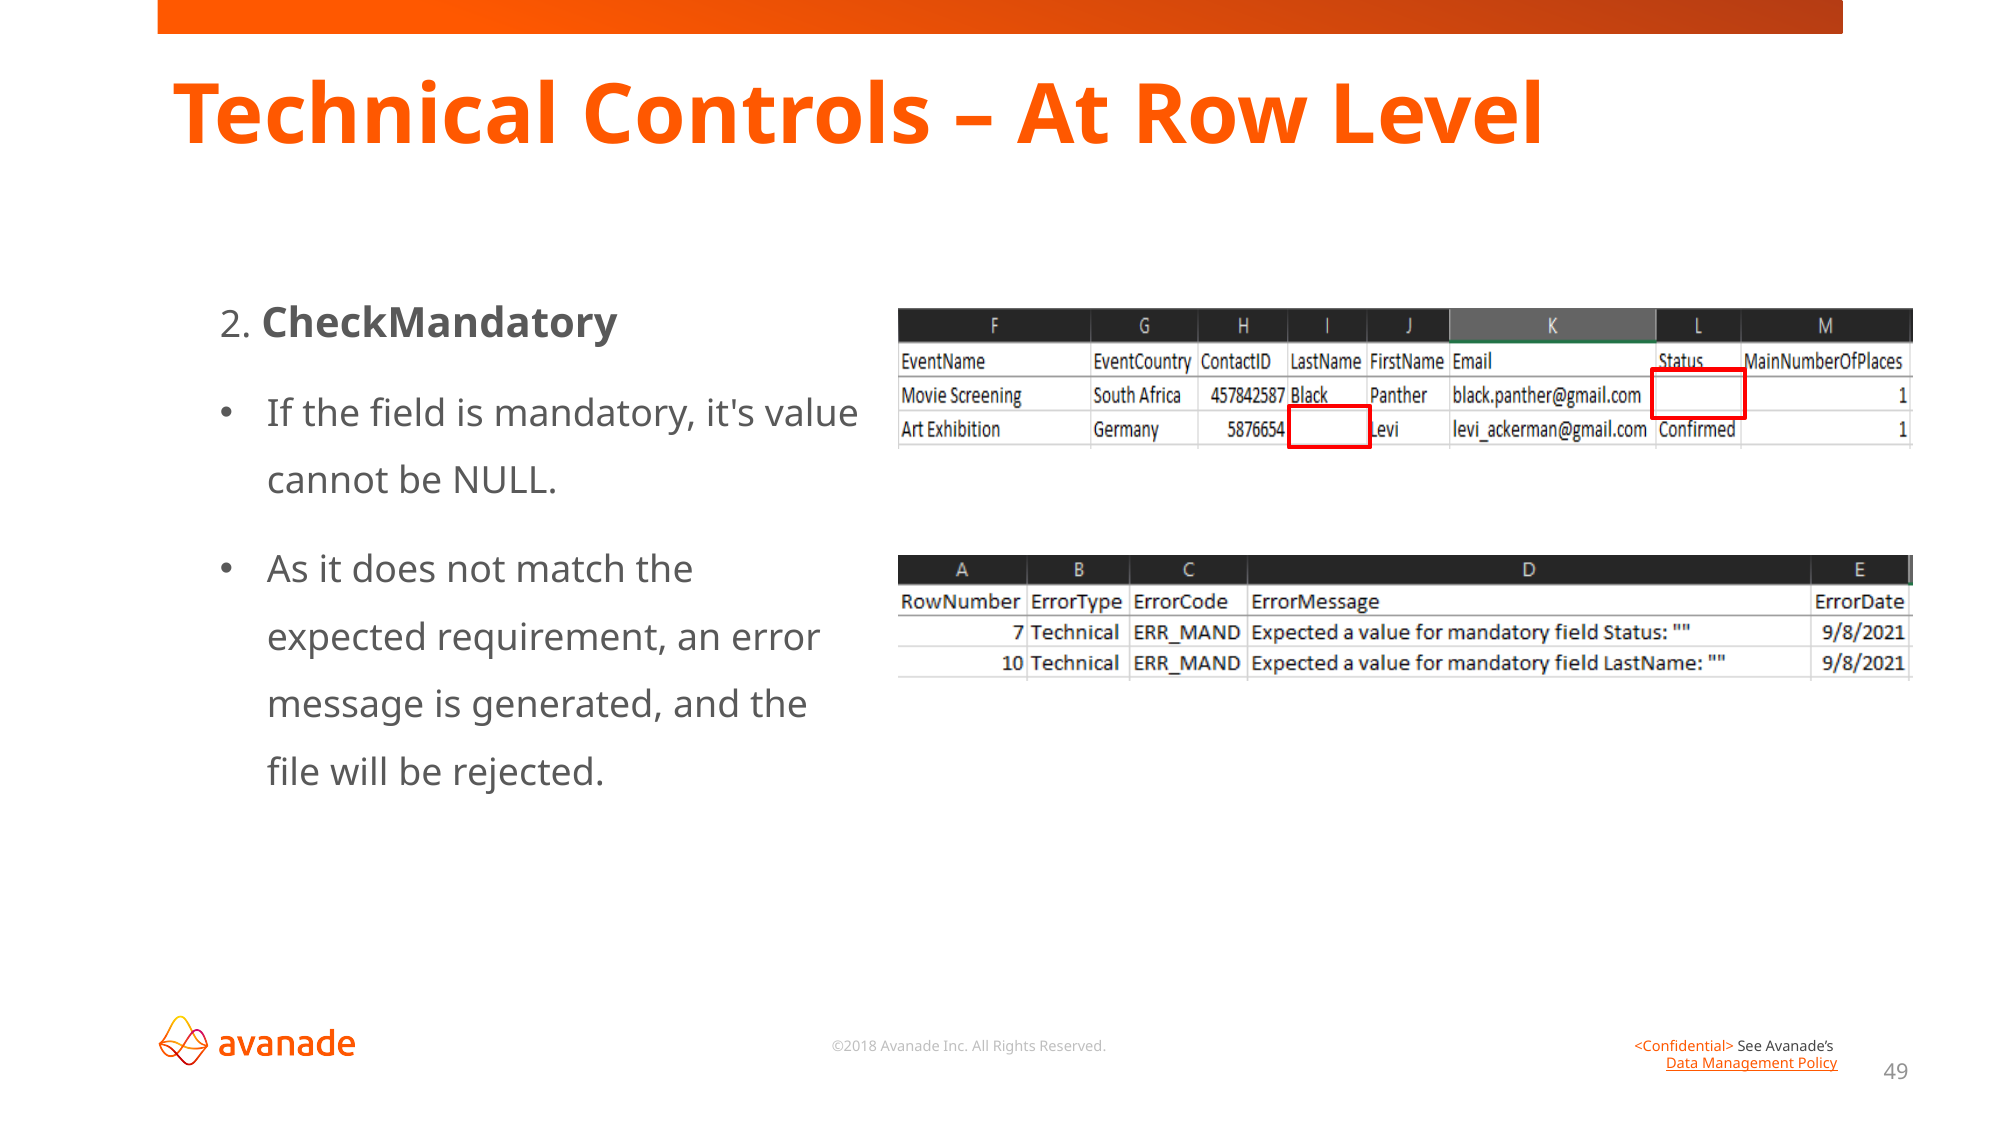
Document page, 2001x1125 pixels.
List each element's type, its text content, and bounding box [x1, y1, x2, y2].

title Technical Controls – At Row Level [157, 64, 1843, 228]
slide_number 49 [1842, 1042, 1924, 1103]
picture [897, 308, 1913, 449]
list 2. CheckMandatory If the field is mandatory, it's value cannot be NULL. As it does not match the expected requirement, an error message is generated, and the file will be rejected. [167, 263, 875, 813]
picture [897, 555, 1913, 681]
picture [138, 995, 384, 1086]
